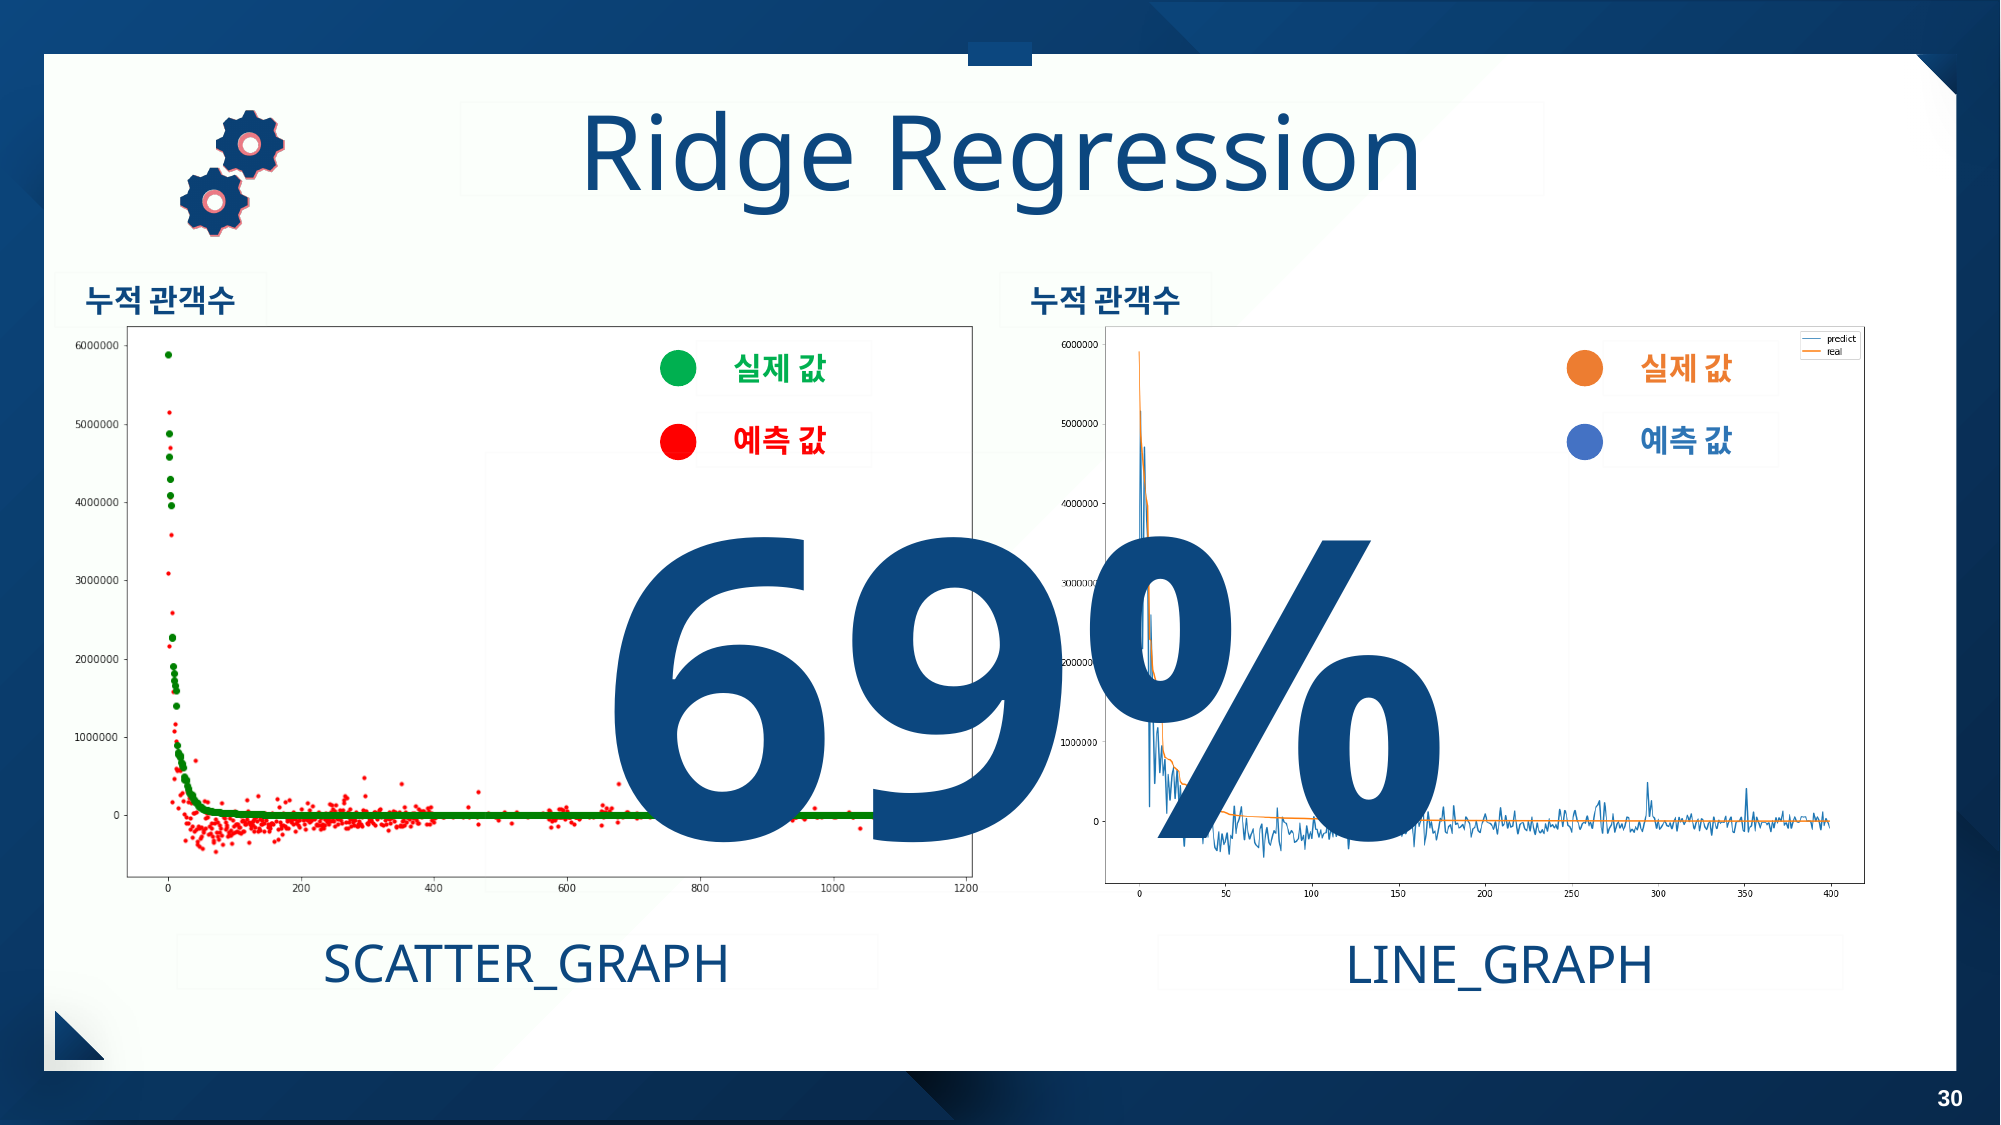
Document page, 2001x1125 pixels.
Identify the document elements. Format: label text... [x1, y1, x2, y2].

title Ridge Regression [460, 101, 1545, 196]
text_box LINE_GRAPH [1158, 935, 1843, 990]
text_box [156, 96, 308, 249]
text_box SCATTER_GRAPH [177, 934, 878, 989]
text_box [659, 340, 872, 468]
picture [66, 319, 987, 901]
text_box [1566, 340, 1779, 468]
picture [1054, 321, 1869, 903]
text_box 69% [990, 452, 1049, 892]
slide_number 30 [1868, 1080, 1964, 1115]
text_box 누적 관객수 [54, 272, 267, 328]
text_box 누적 관객수 [999, 272, 1212, 328]
